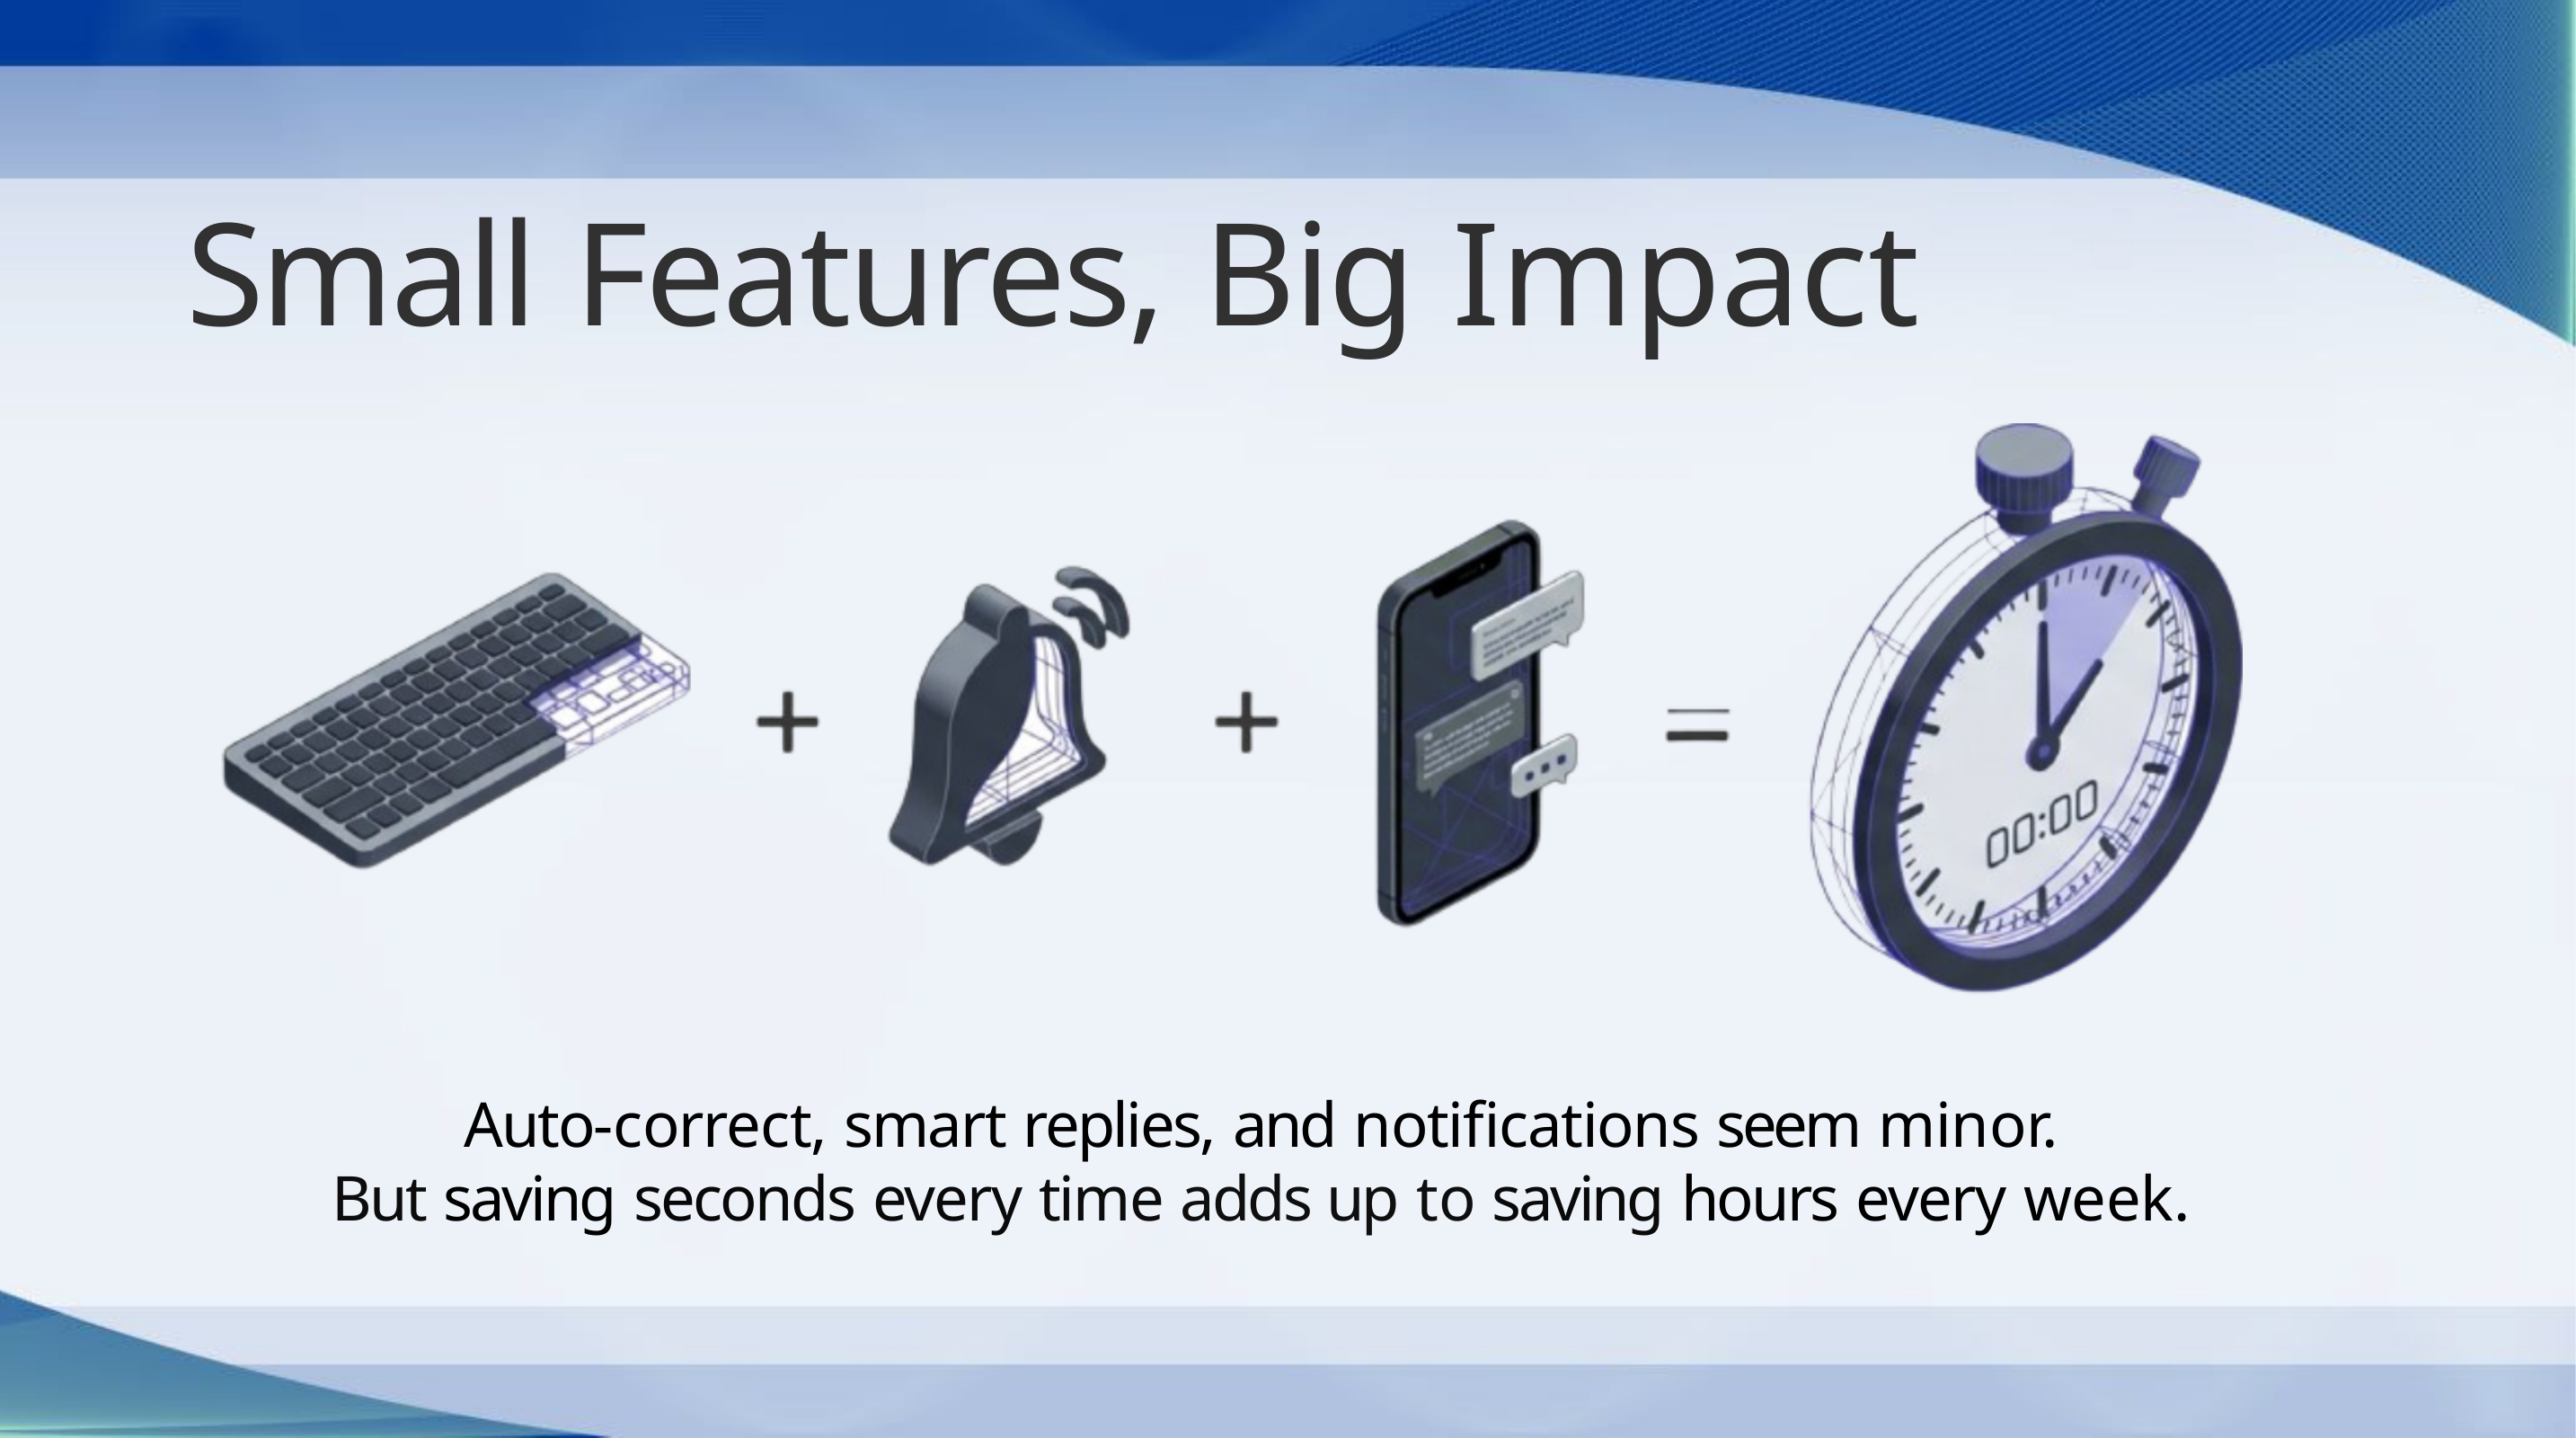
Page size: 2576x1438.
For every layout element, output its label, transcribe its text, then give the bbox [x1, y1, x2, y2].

text_box Auto-correct, smart replies, and notifications seem minor. But saving seconds every time adds up to saving hours every week. [174, 1083, 2346, 1233]
picture [0, 0, 2576, 1438]
title Small Features, Big Impact [133, 49, 2182, 355]
